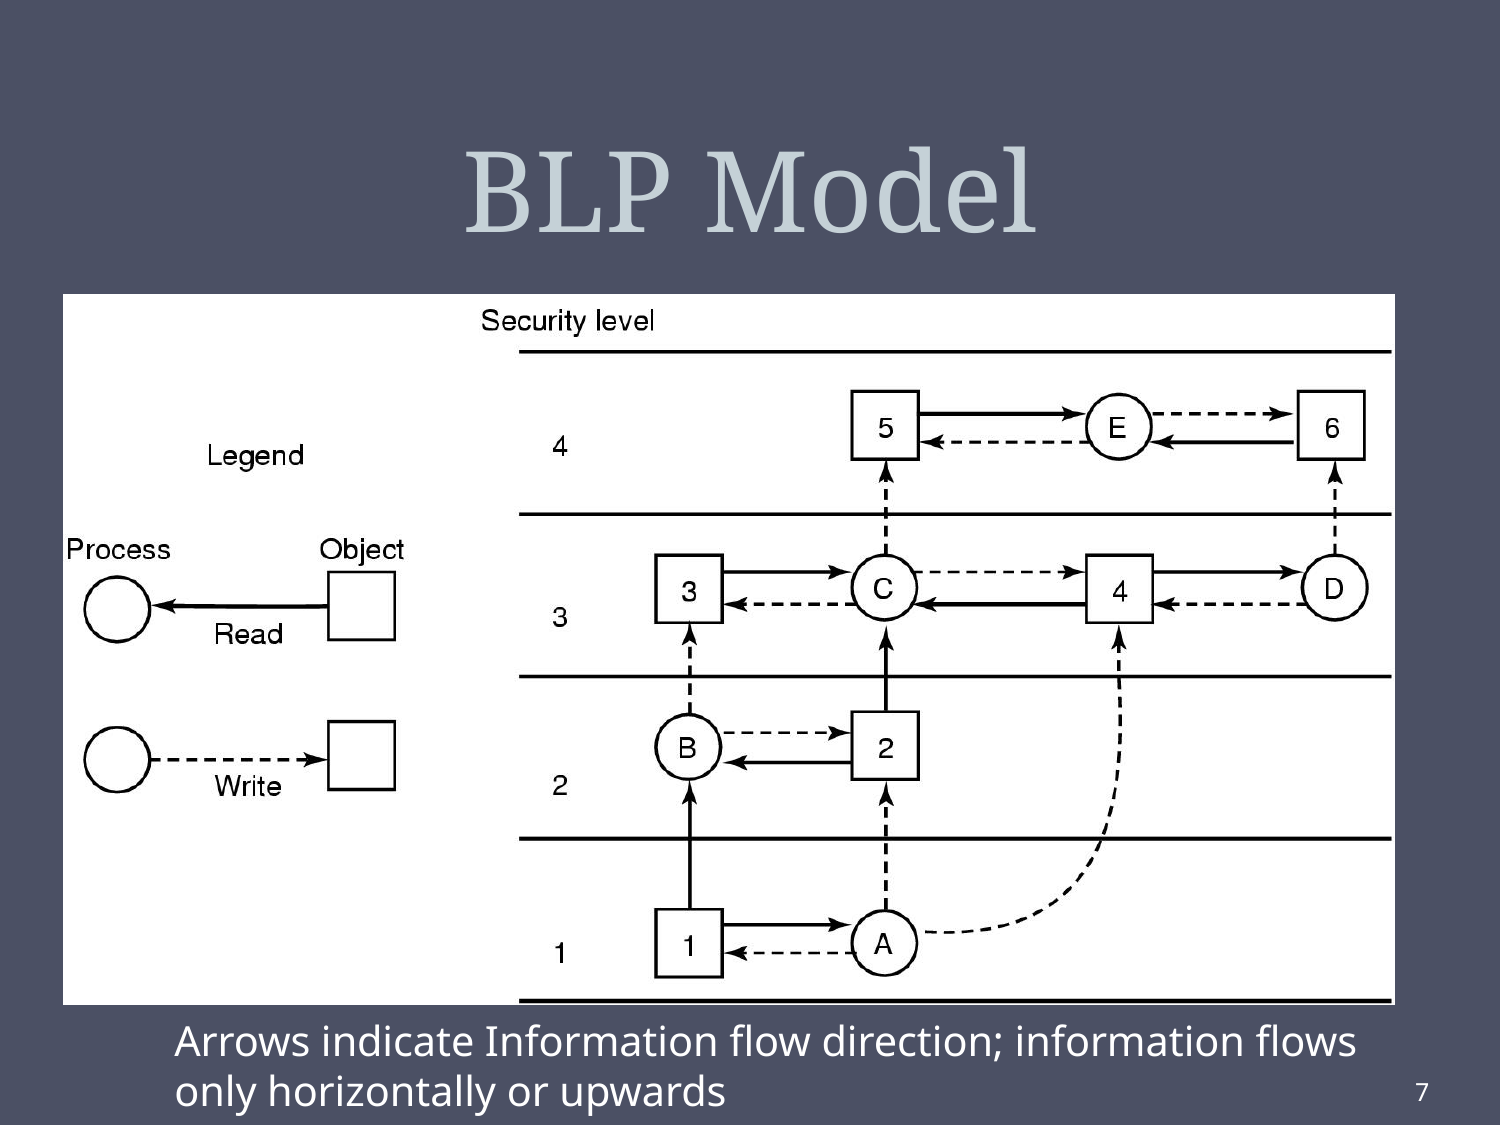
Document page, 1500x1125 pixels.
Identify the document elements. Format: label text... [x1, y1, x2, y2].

slide_number 7 [1410, 1062, 1500, 1125]
title BLP Model [75, 0, 1425, 263]
picture [63, 293, 1395, 1005]
list Arrows indicate Information flow direction; information flows only horizontally or upwards [112, 1013, 1388, 1125]
